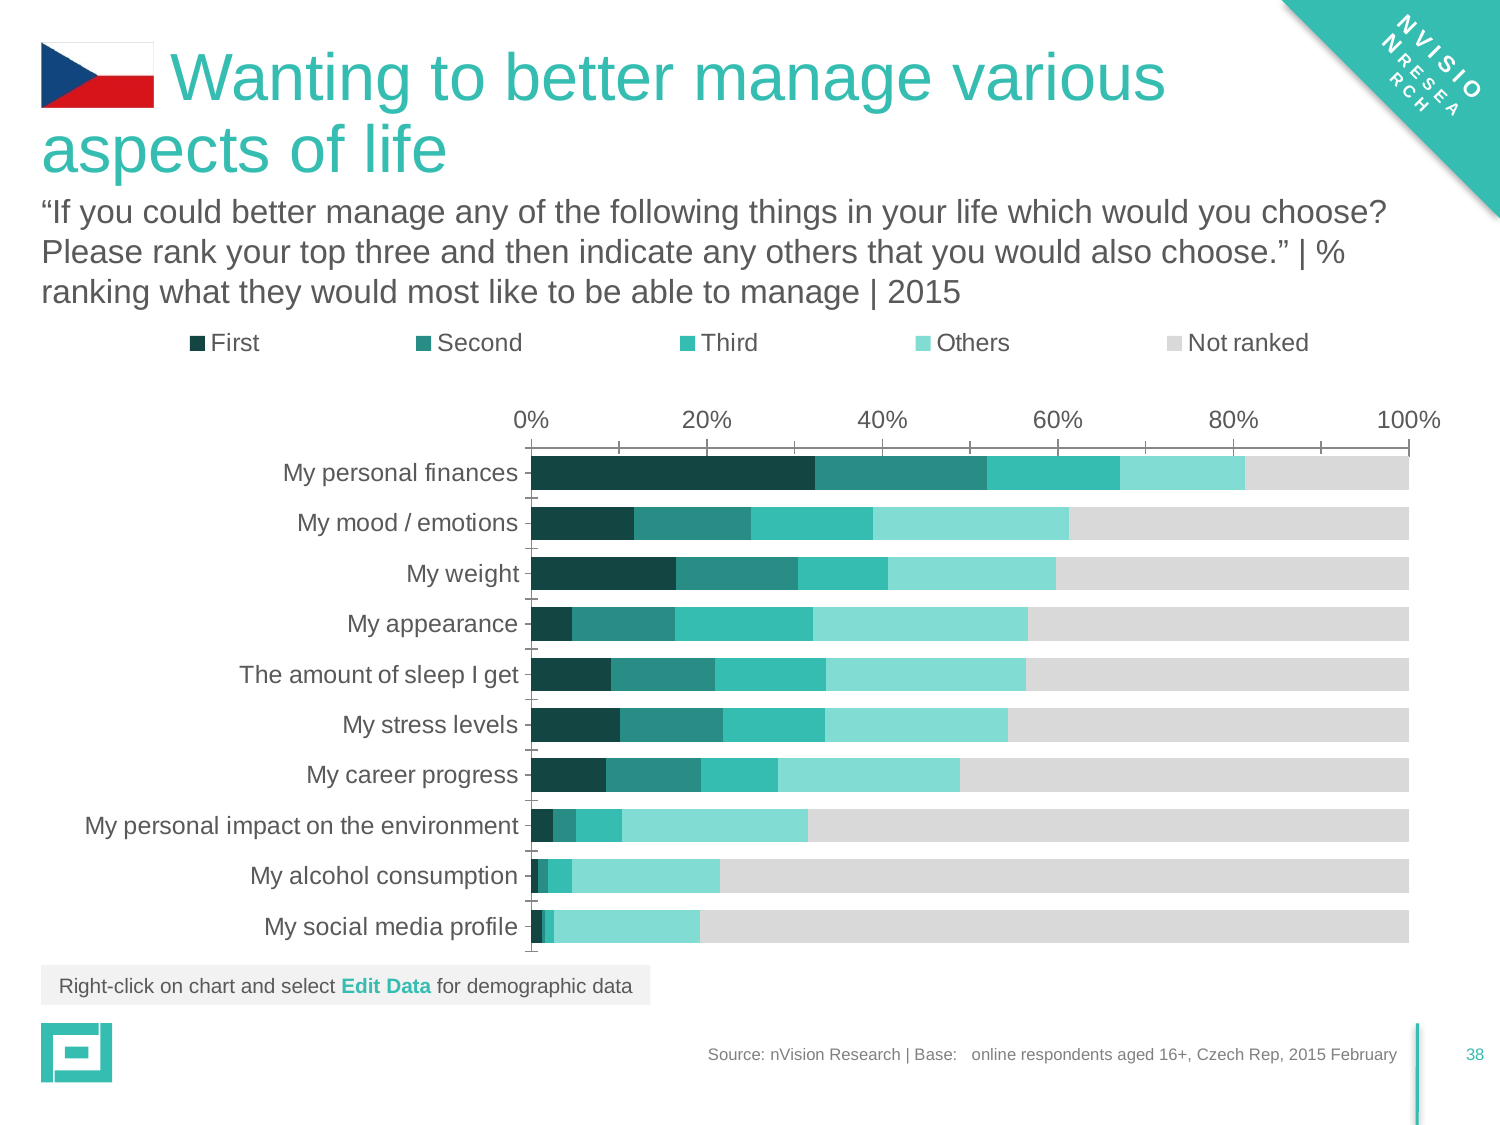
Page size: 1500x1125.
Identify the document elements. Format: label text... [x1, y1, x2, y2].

chart [40, 302, 1460, 965]
title Wanting to better manage various aspects of life [151, 42, 1276, 116]
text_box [1281, 0, 1500, 219]
text_box Right-click on chart and select Edit Data for demographic data [41, 972, 651, 1005]
list “If you could better manage any of the following things in your life which would you choose? Please rank your top three and then indicate any others that you would also choose.” | % ranking what they would most like to be able to manage | 2015 [41, 190, 1459, 301]
list Source: nVision Research | Base: online respondents aged 16+, Czech Rep, 2015 February [112, 1039, 1414, 1072]
picture [40, 42, 154, 108]
